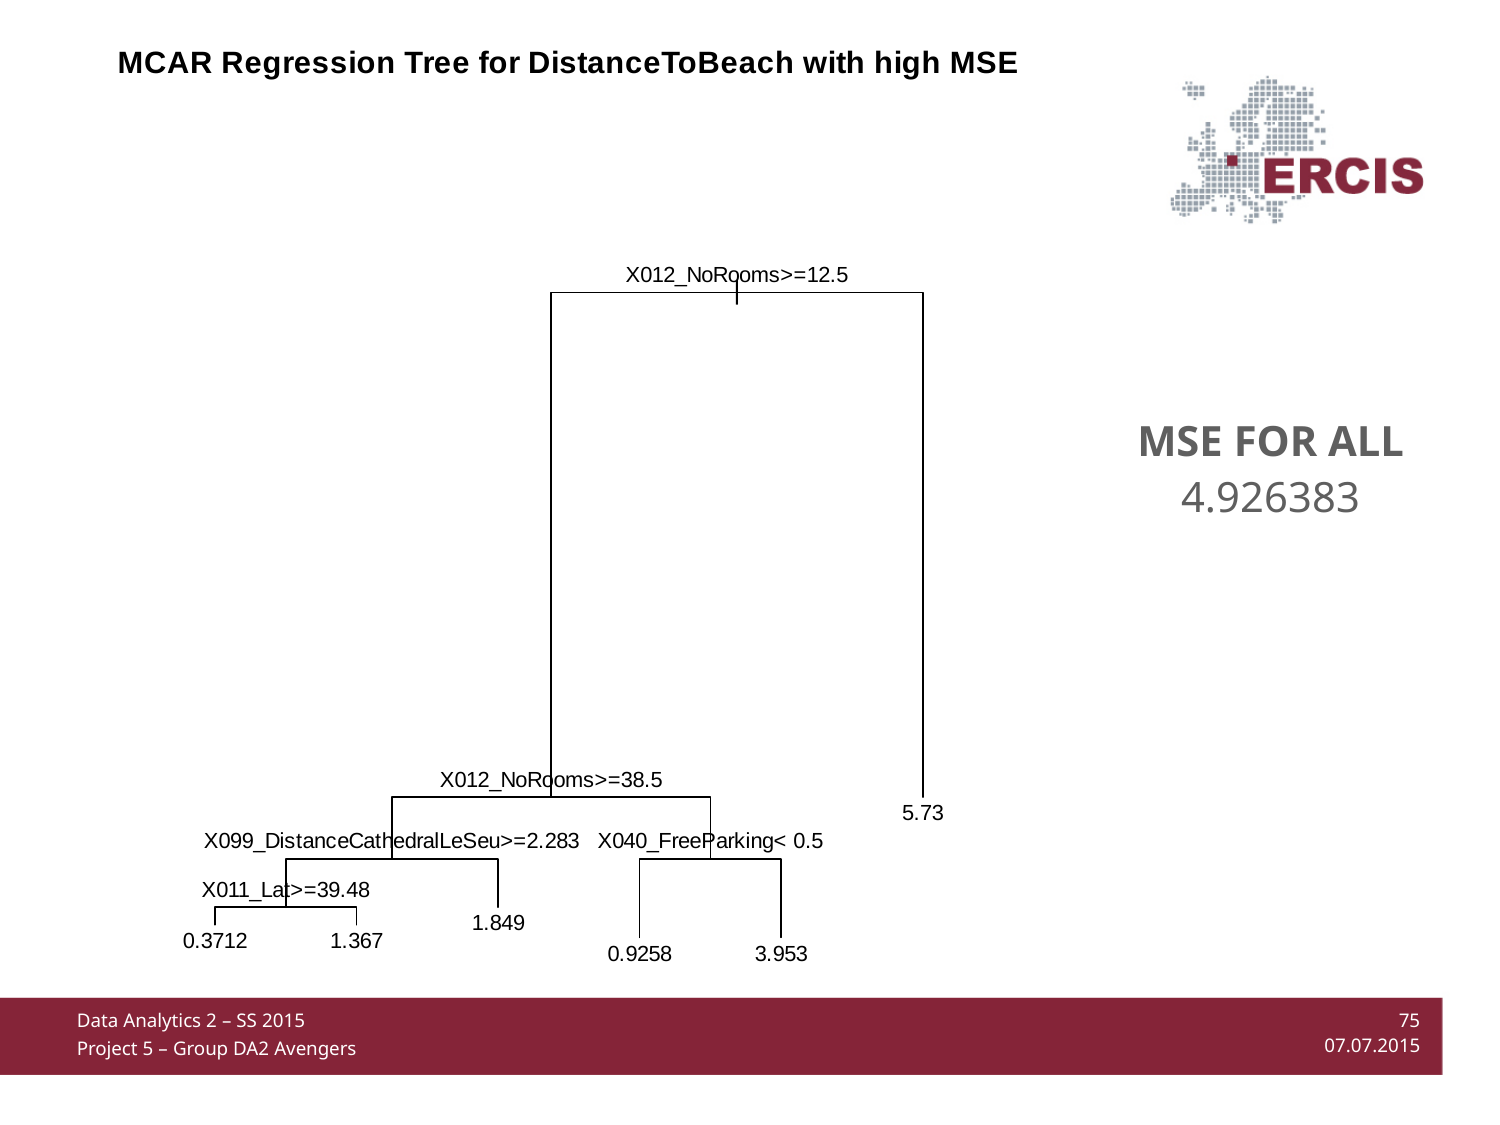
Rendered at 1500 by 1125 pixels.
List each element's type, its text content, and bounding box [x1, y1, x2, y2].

picture [0, 0, 1500, 1125]
text_box MSE FOR ALL 4.926383 [1082, 397, 1459, 539]
